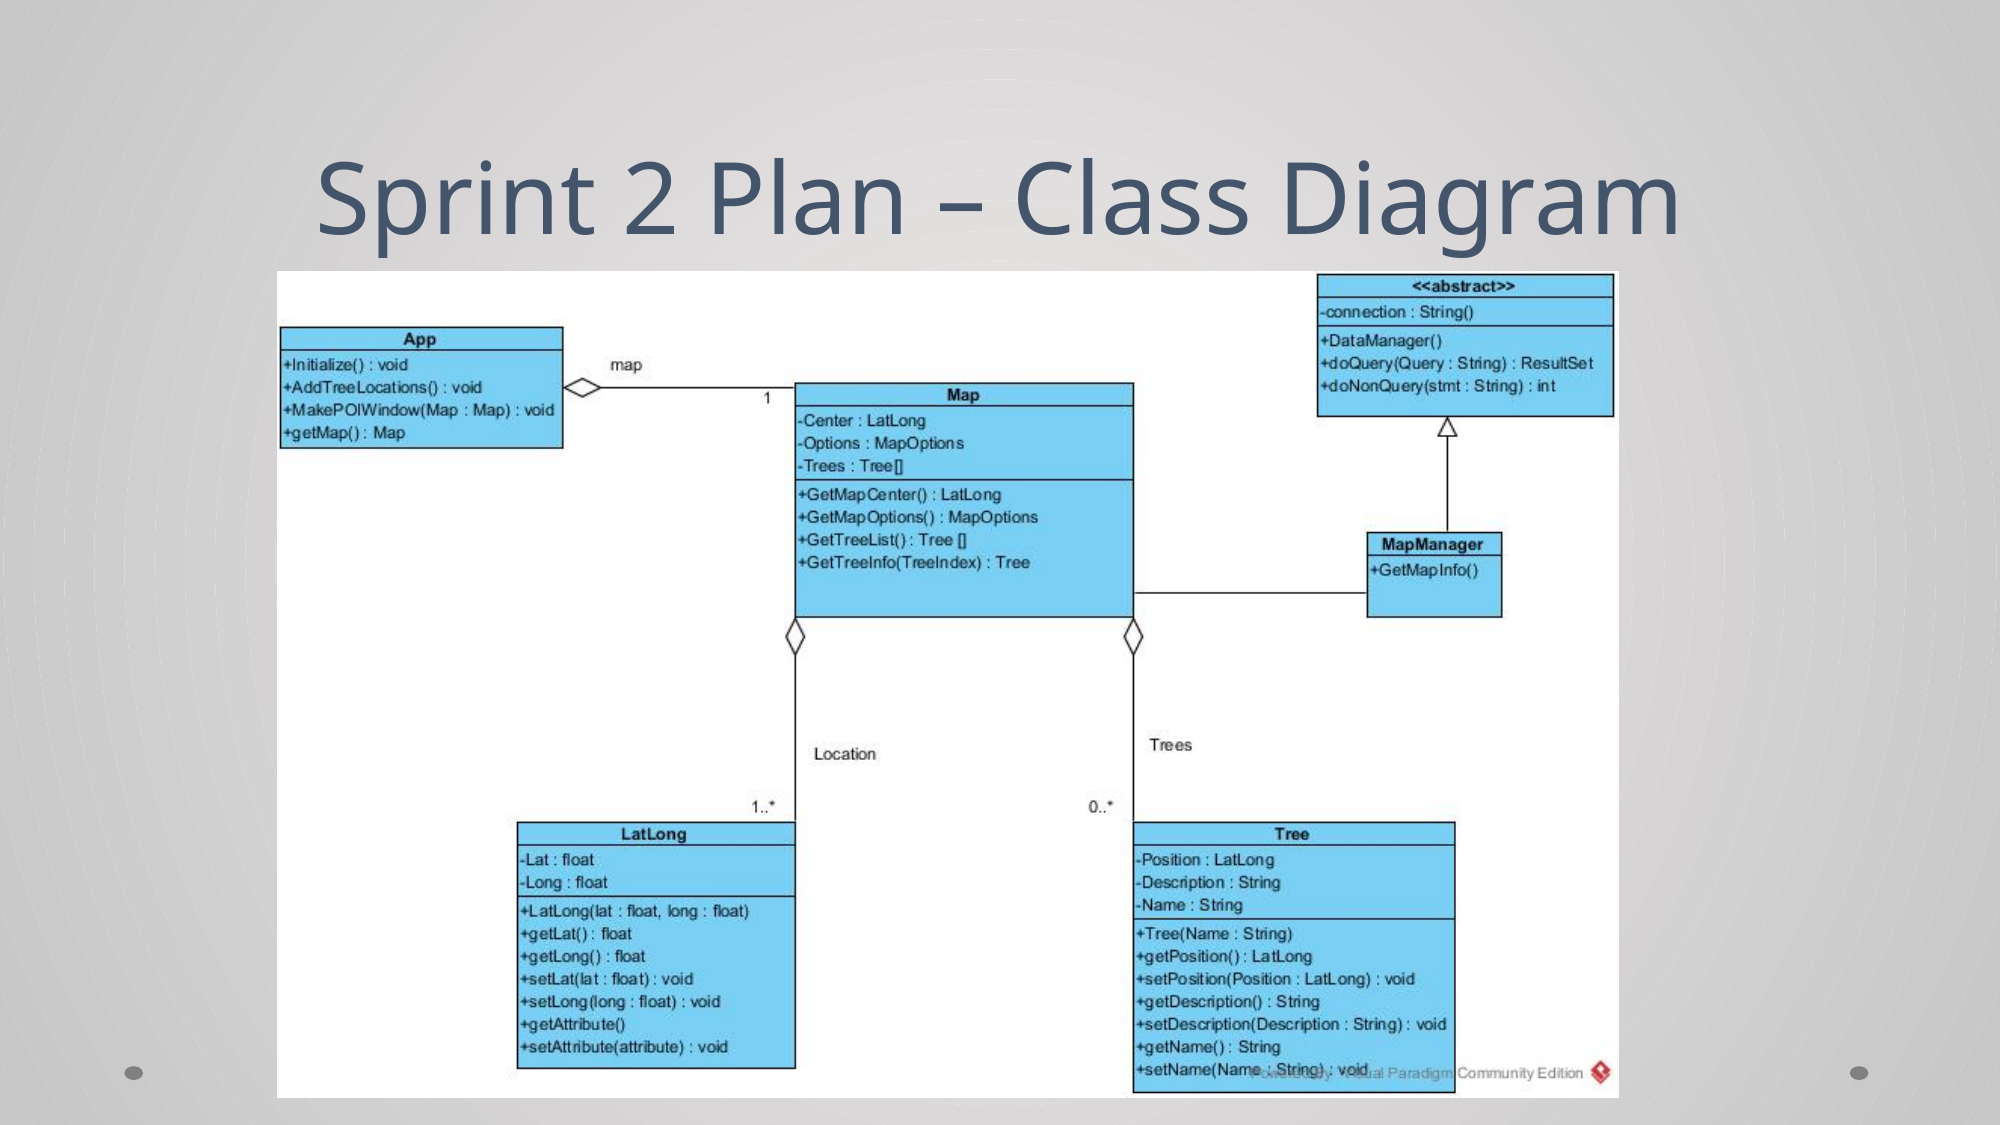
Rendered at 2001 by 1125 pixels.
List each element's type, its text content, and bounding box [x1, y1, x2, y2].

picture [277, 271, 1619, 1098]
title Sprint 2 Plan – Class Diagram [99, 0, 1900, 263]
